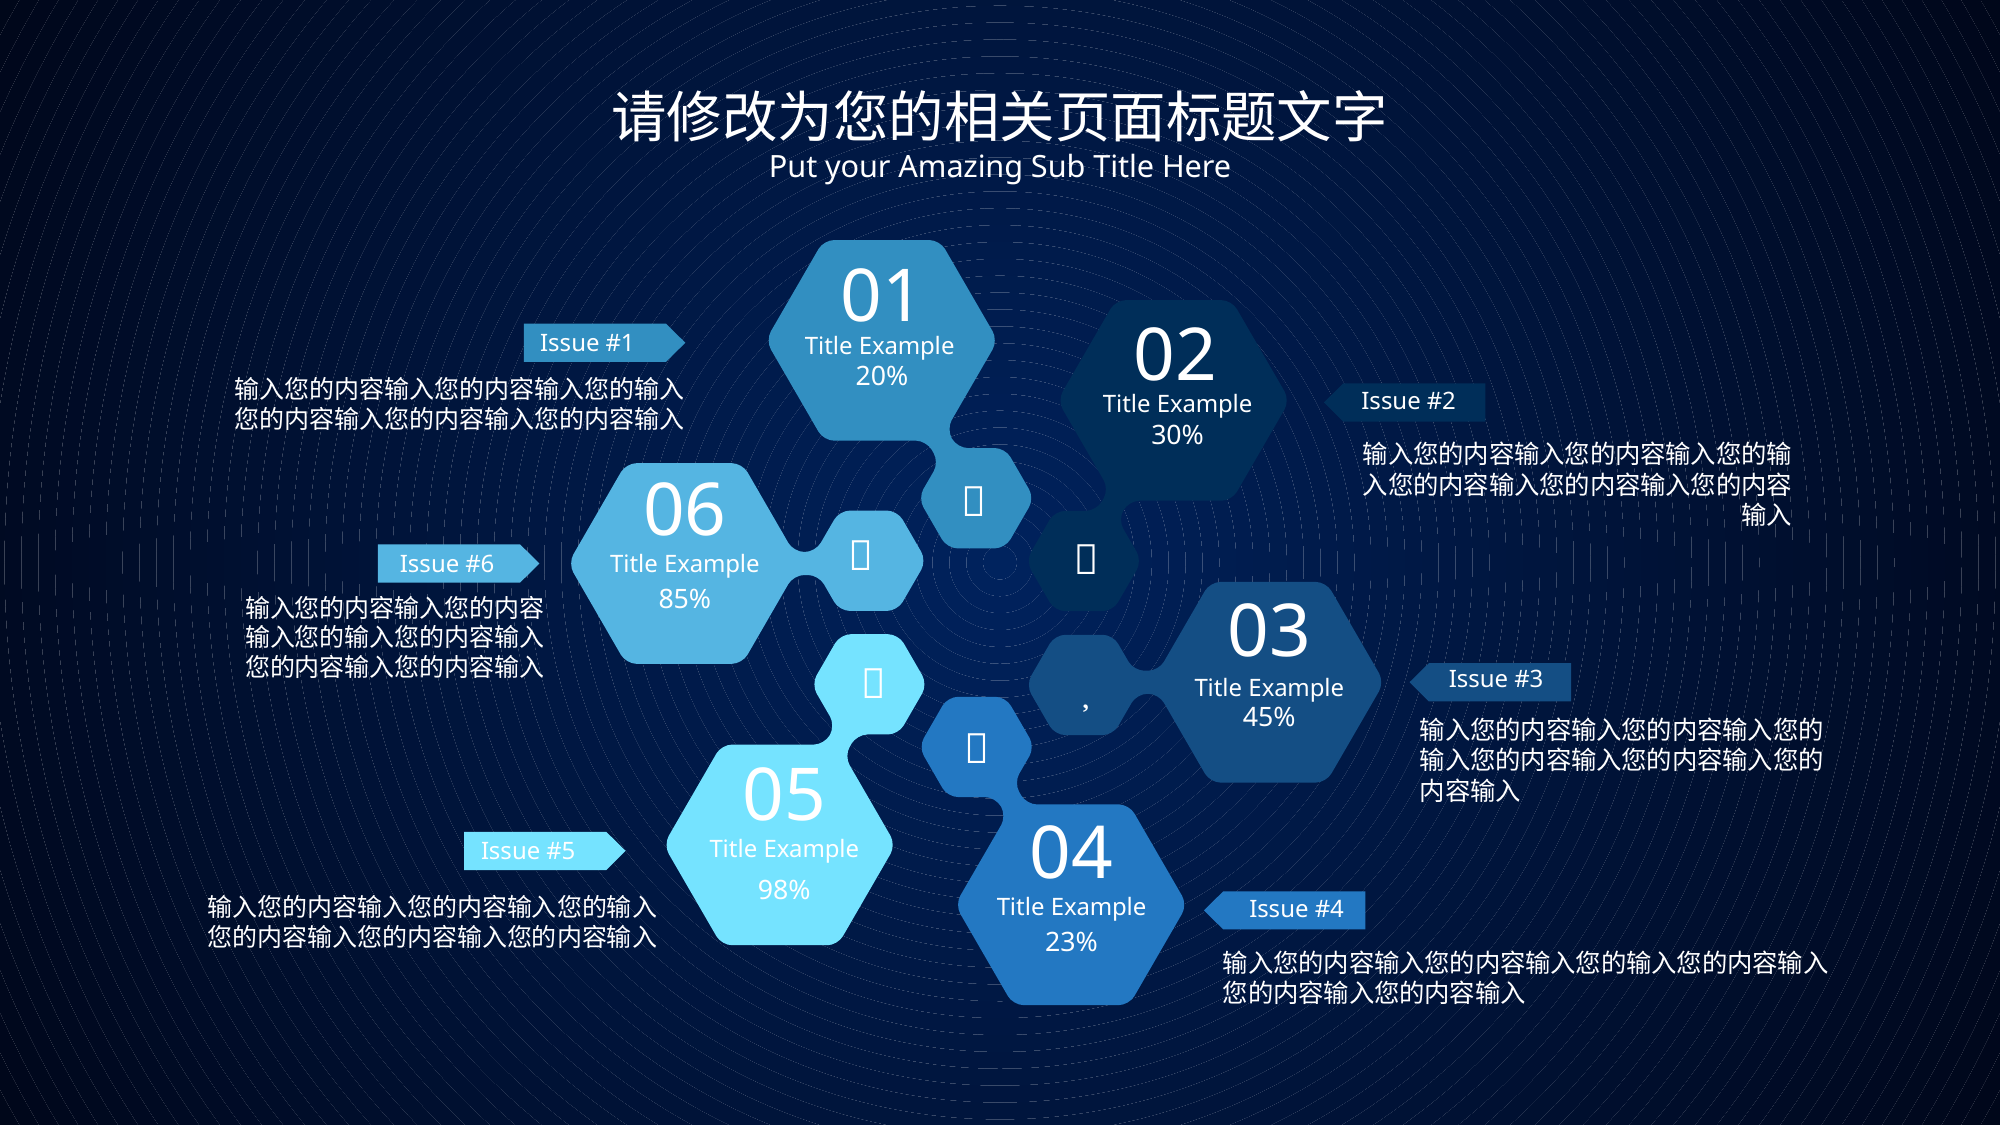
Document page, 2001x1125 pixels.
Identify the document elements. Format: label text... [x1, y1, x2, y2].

text_box Put your Amazing Sub Title Here [580, 147, 1420, 185]
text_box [232, 323, 686, 435]
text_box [205, 831, 658, 952]
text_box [571, 462, 924, 664]
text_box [666, 634, 925, 946]
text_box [921, 696, 1185, 1006]
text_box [1203, 891, 1834, 1009]
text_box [1028, 300, 1287, 581]
text_box 请修改为您的相关页面标题文字 [409, 81, 1591, 149]
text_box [1409, 663, 1834, 806]
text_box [1028, 581, 1382, 783]
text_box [232, 544, 545, 684]
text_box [1323, 383, 1792, 531]
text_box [768, 240, 1032, 549]
